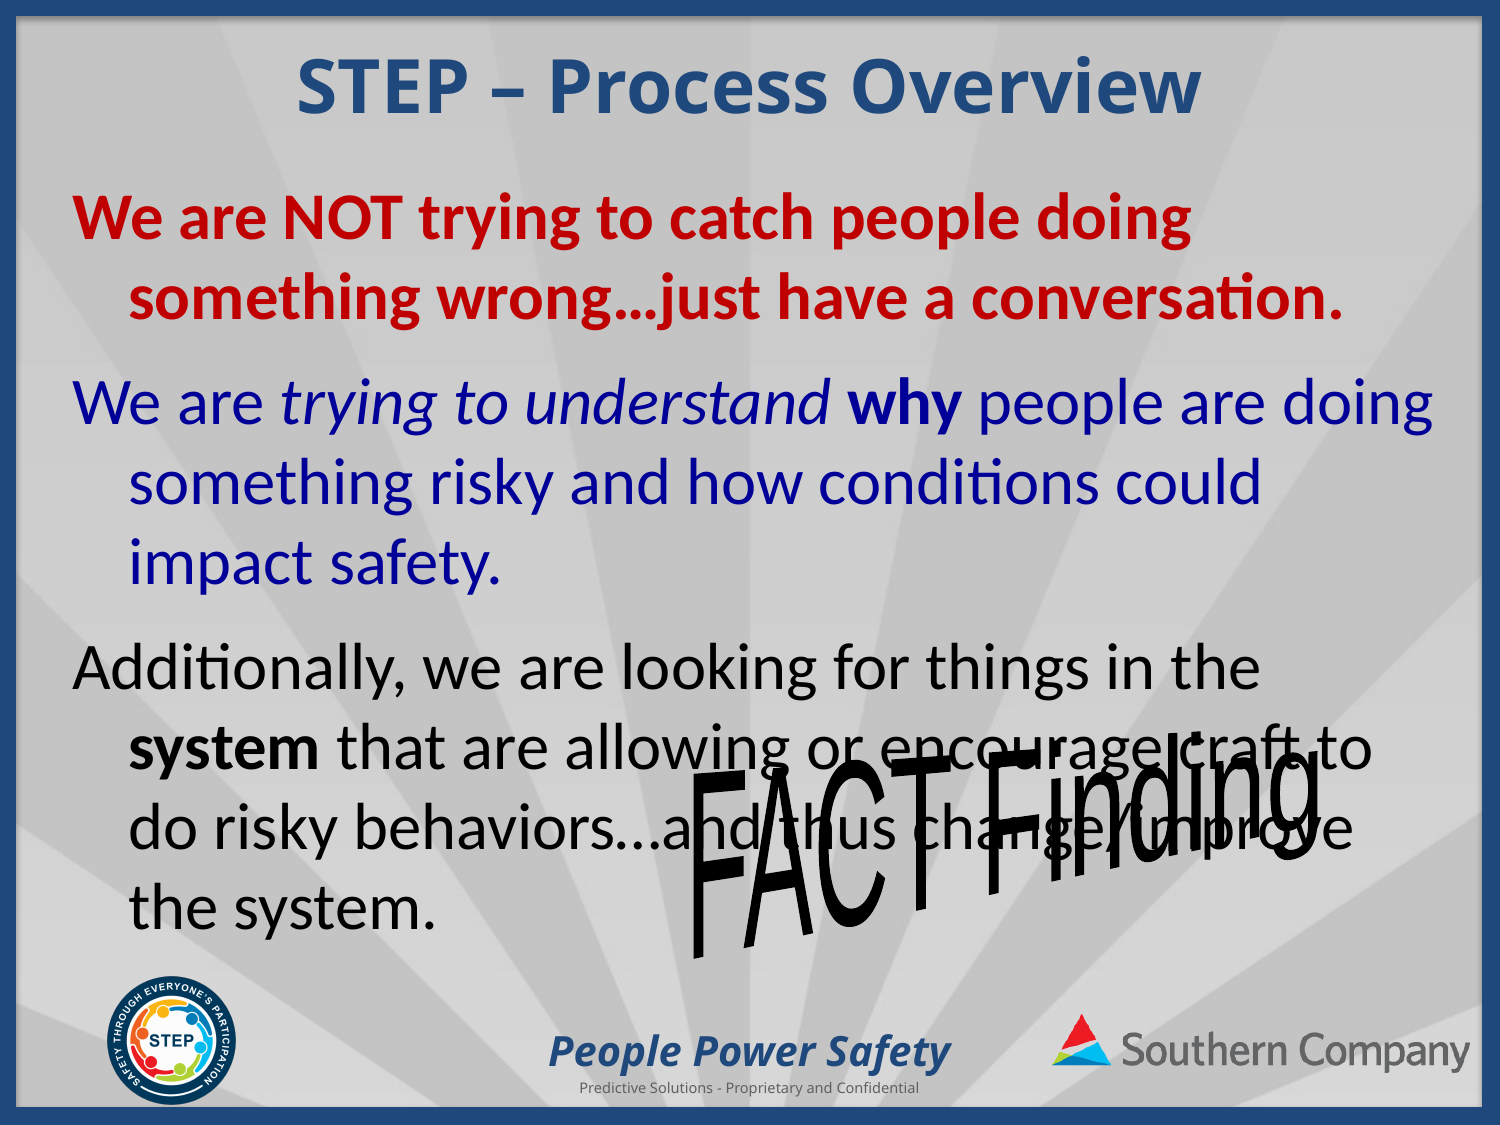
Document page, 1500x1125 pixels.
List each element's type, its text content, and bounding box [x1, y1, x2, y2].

text_box STEP – Process Overview [0, 18, 1500, 149]
text_box We are NOT trying to catch people doing something wrong…just have a conversation. We are trying to understand why people are doing something risky and how conditions could impact safety. Additionally, we are looking for things in the system that are allowing or encourage craft to do risky behaviors…and thus change/improve the system. [57, 165, 1465, 800]
picture [16, 149, 1482, 1107]
